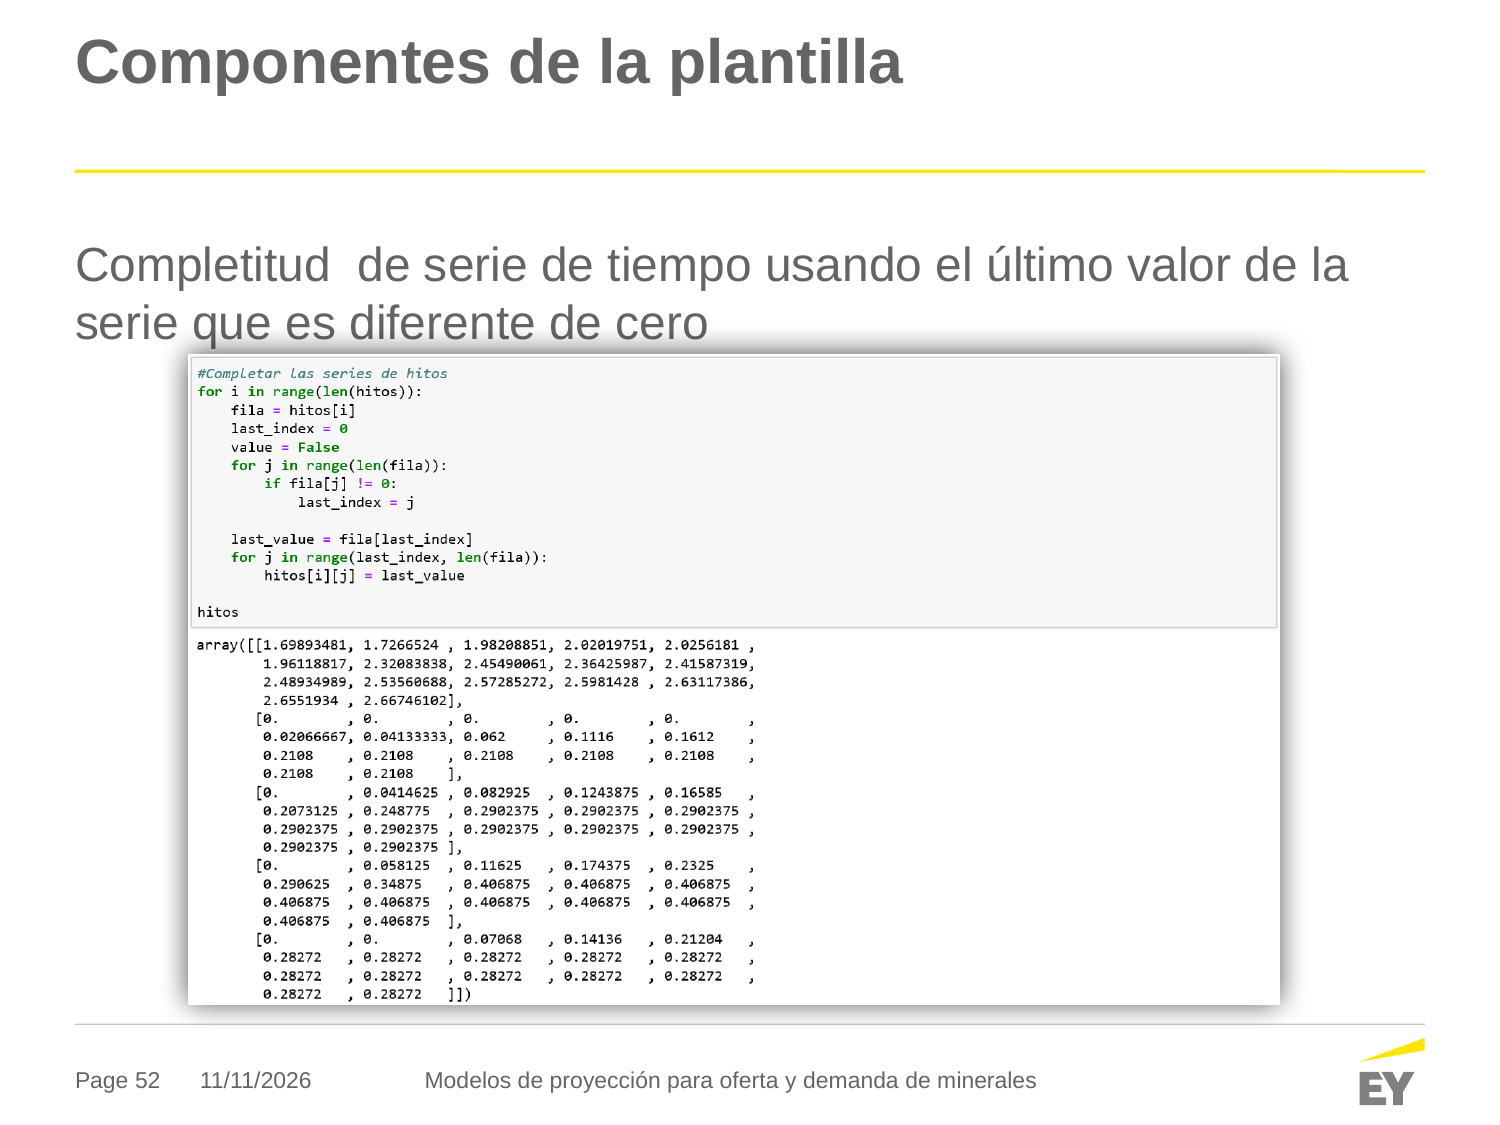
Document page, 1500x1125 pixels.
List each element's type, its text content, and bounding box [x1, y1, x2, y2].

picture [188, 353, 1280, 1005]
title Componentes de la plantilla [75, 33, 1426, 175]
footer Modelos de proyección para oferta y demanda de minerales [424, 1065, 1042, 1099]
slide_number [199, 1065, 395, 1099]
list Completitud de serie de tiempo usando el último valor de la serie que es diferente de cero [75, 233, 1425, 1005]
